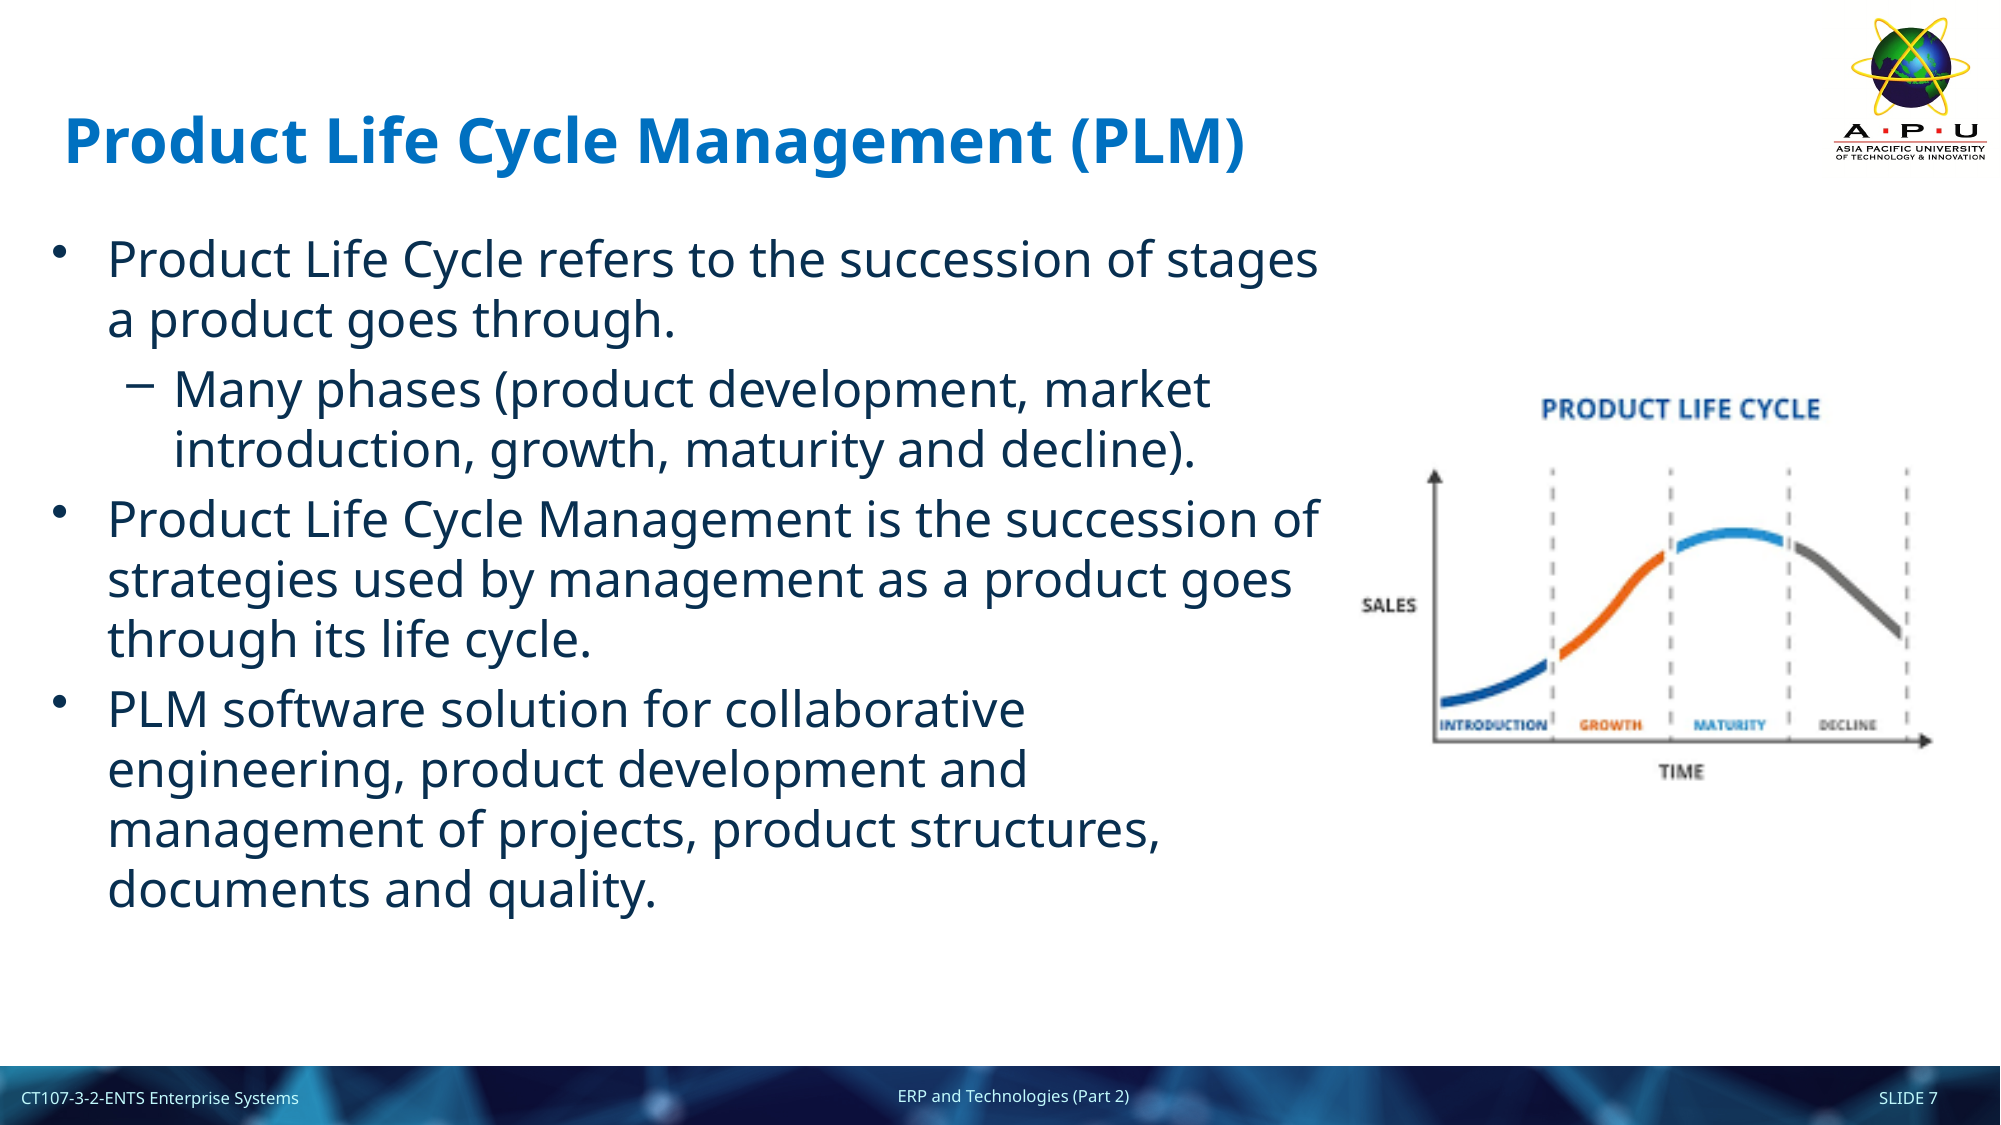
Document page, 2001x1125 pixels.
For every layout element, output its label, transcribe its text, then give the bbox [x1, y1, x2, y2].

picture [0, 1066, 2000, 1125]
list Product Life Cycle refers to the succession of stages a product goes through. Many phases (product development, market introduction, growth, maturity and decline). Product Life Cycle Management is the succession of strategies used by management as a product goes through its life cycle. PLM software solution for collaborative engineering, product development and management of projects, product structures, documents and quality. [36, 220, 1348, 1041]
picture [1822, 0, 2000, 178]
picture [1347, 329, 2000, 844]
title Product Life Cycle Management (PLM) [48, 45, 1764, 233]
